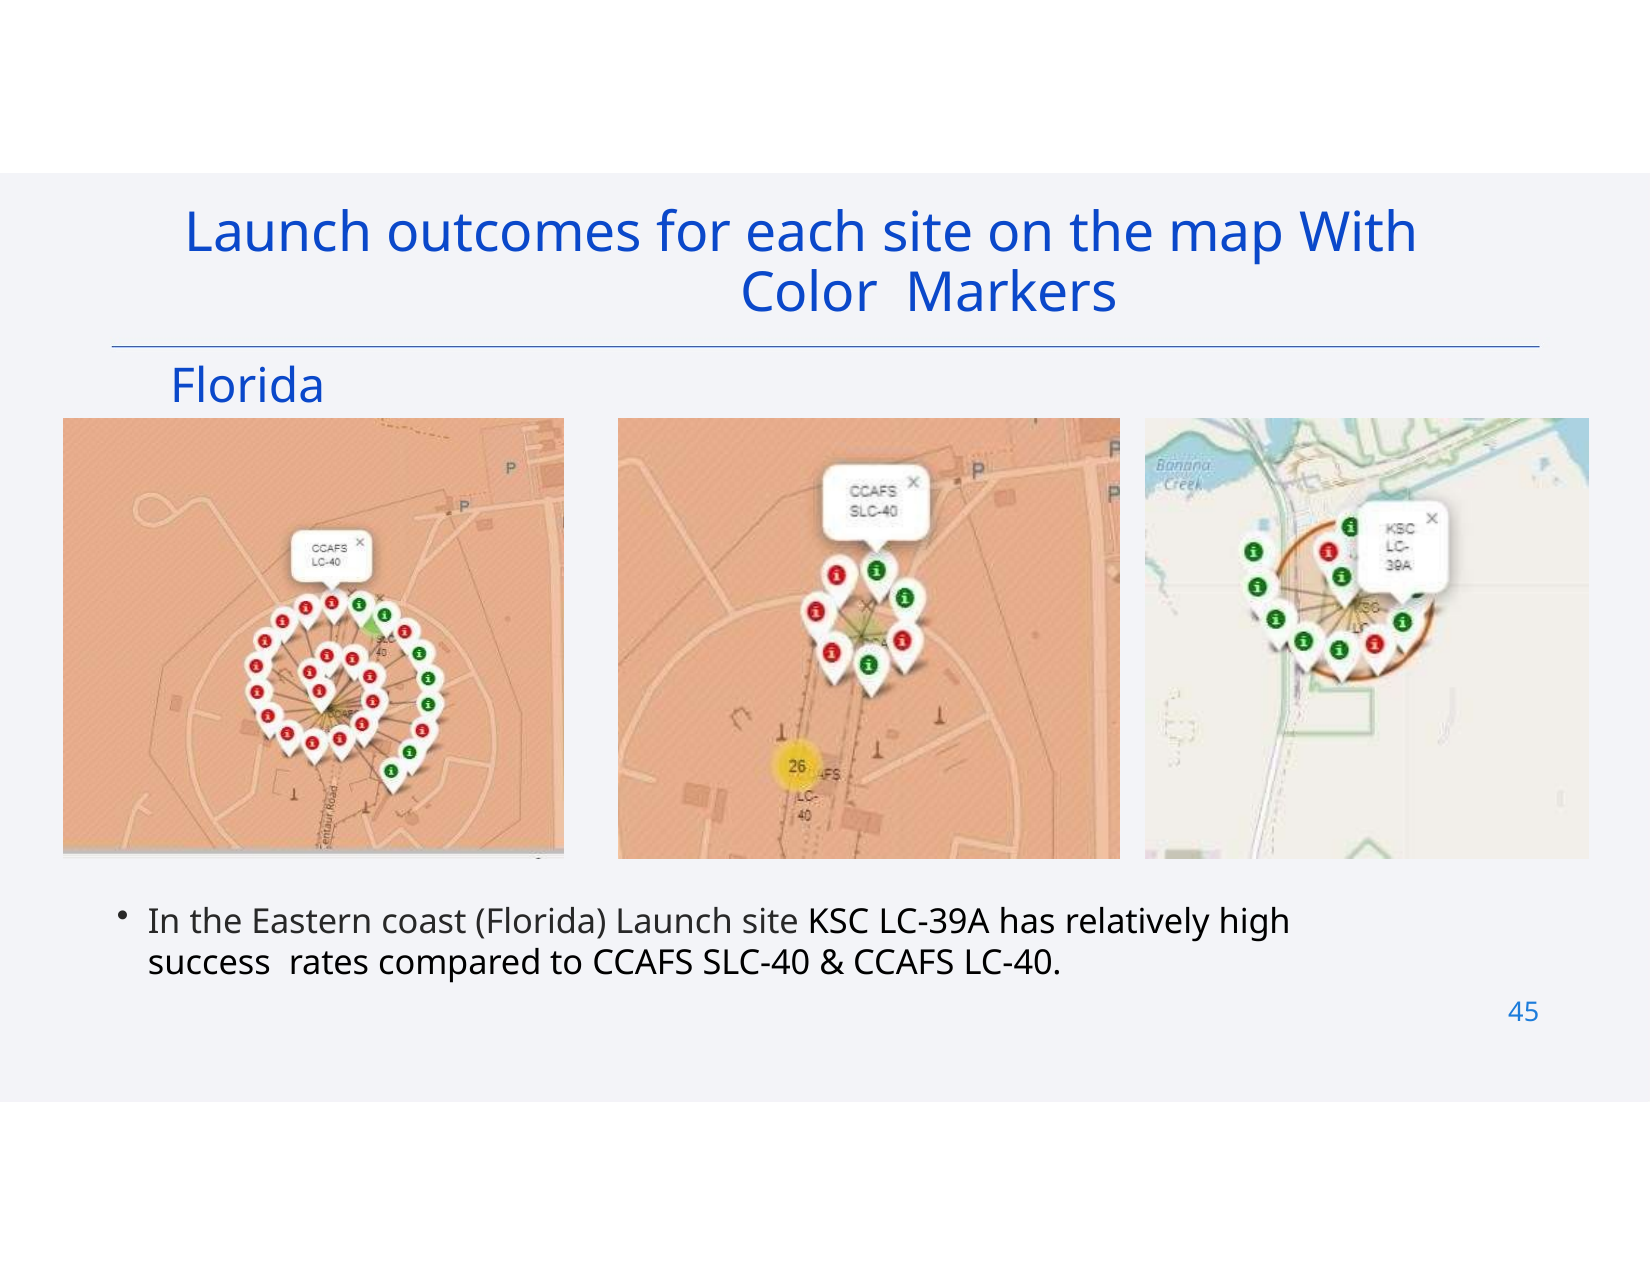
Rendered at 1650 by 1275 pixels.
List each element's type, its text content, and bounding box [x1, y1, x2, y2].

text_box In the Eastern coast (Florida) Launch site KSC LC-39A has relatively high success rates compared to CCAFS SLC-40 & CCAFS LC-40. [114, 896, 1397, 982]
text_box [63, 418, 1589, 859]
picture [0, 173, 1650, 1102]
title Launch outcomes for each site on the map With Color Markers [159, 193, 1491, 416]
slide_number 45 [1501, 998, 1545, 1275]
